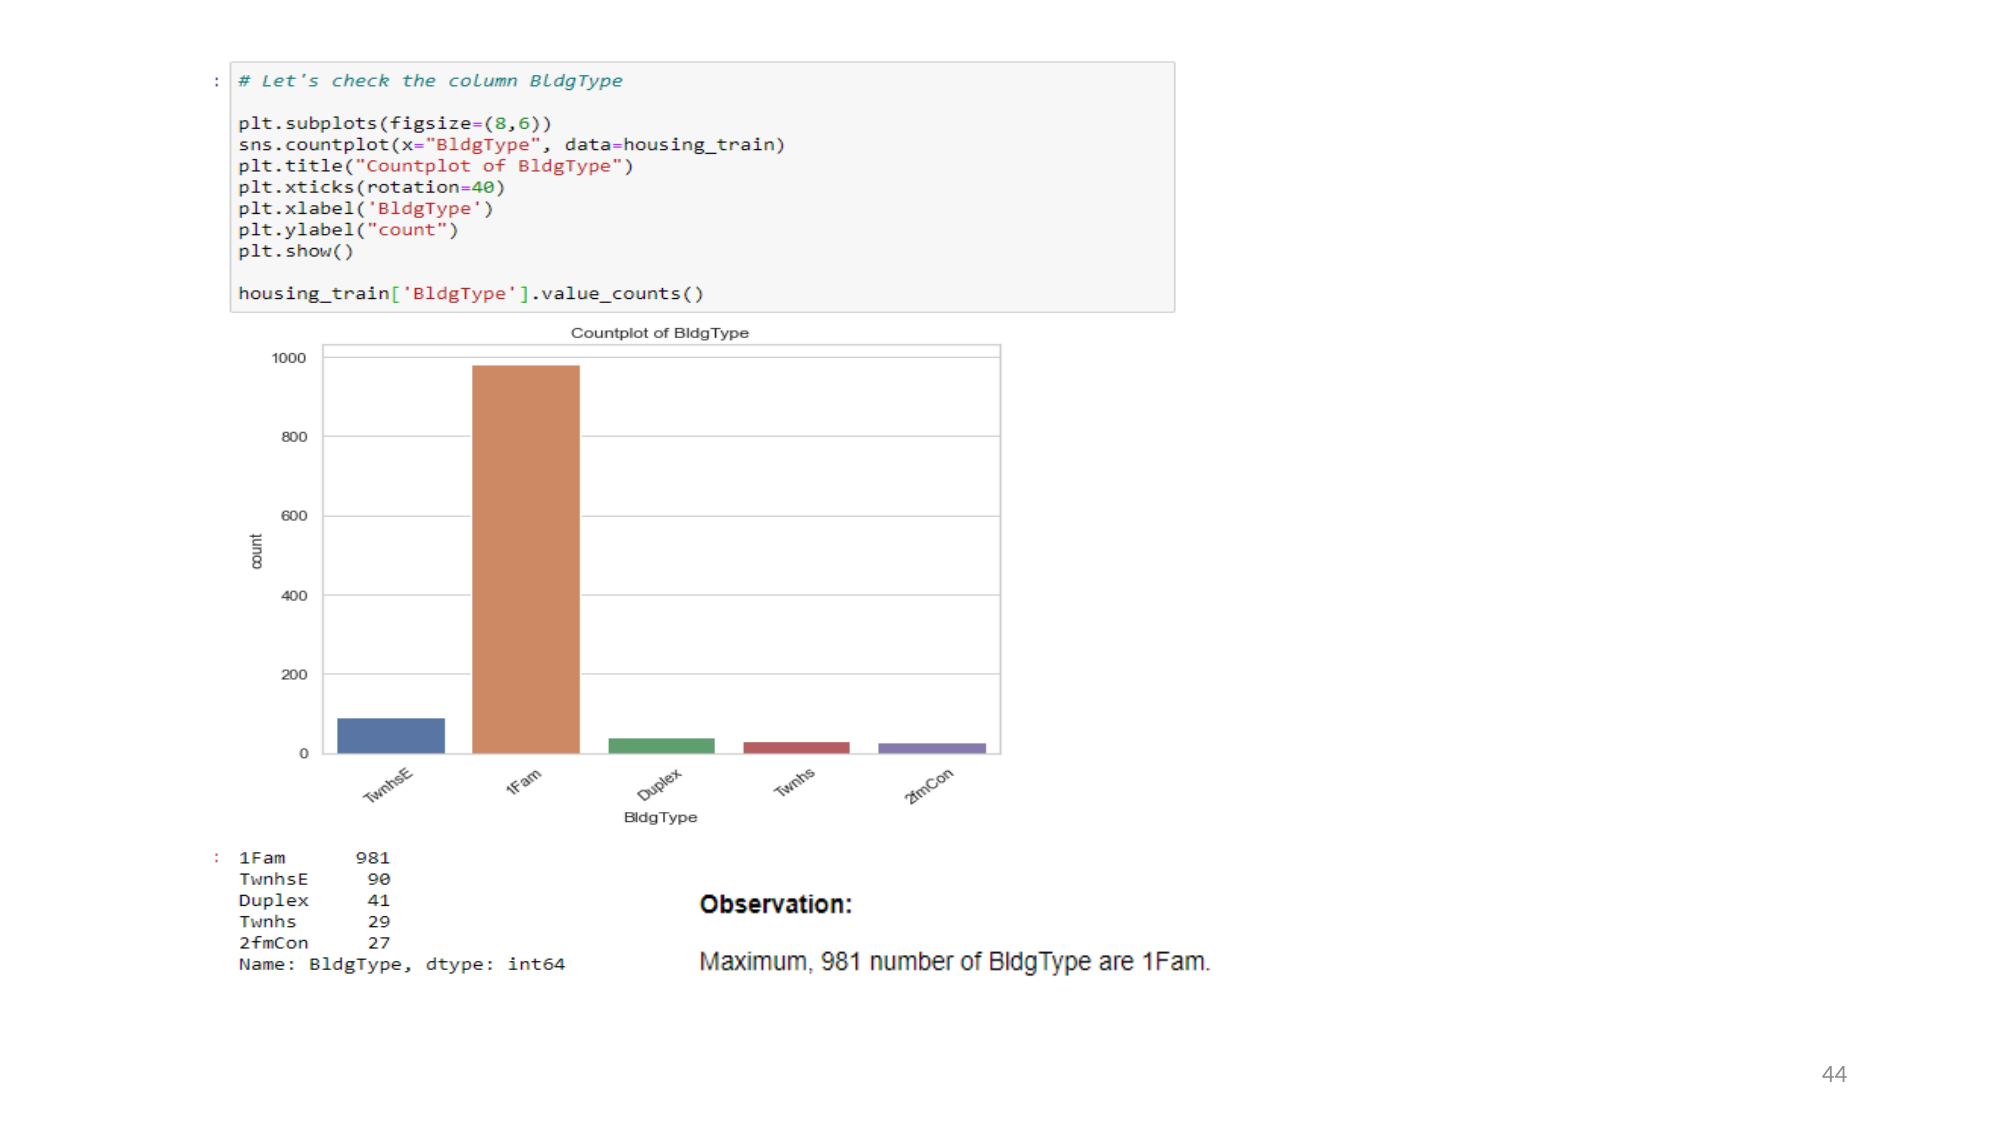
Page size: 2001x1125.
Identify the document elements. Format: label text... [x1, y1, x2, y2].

slide_number 44 [1412, 1042, 1863, 1103]
picture [215, 54, 1232, 1000]
